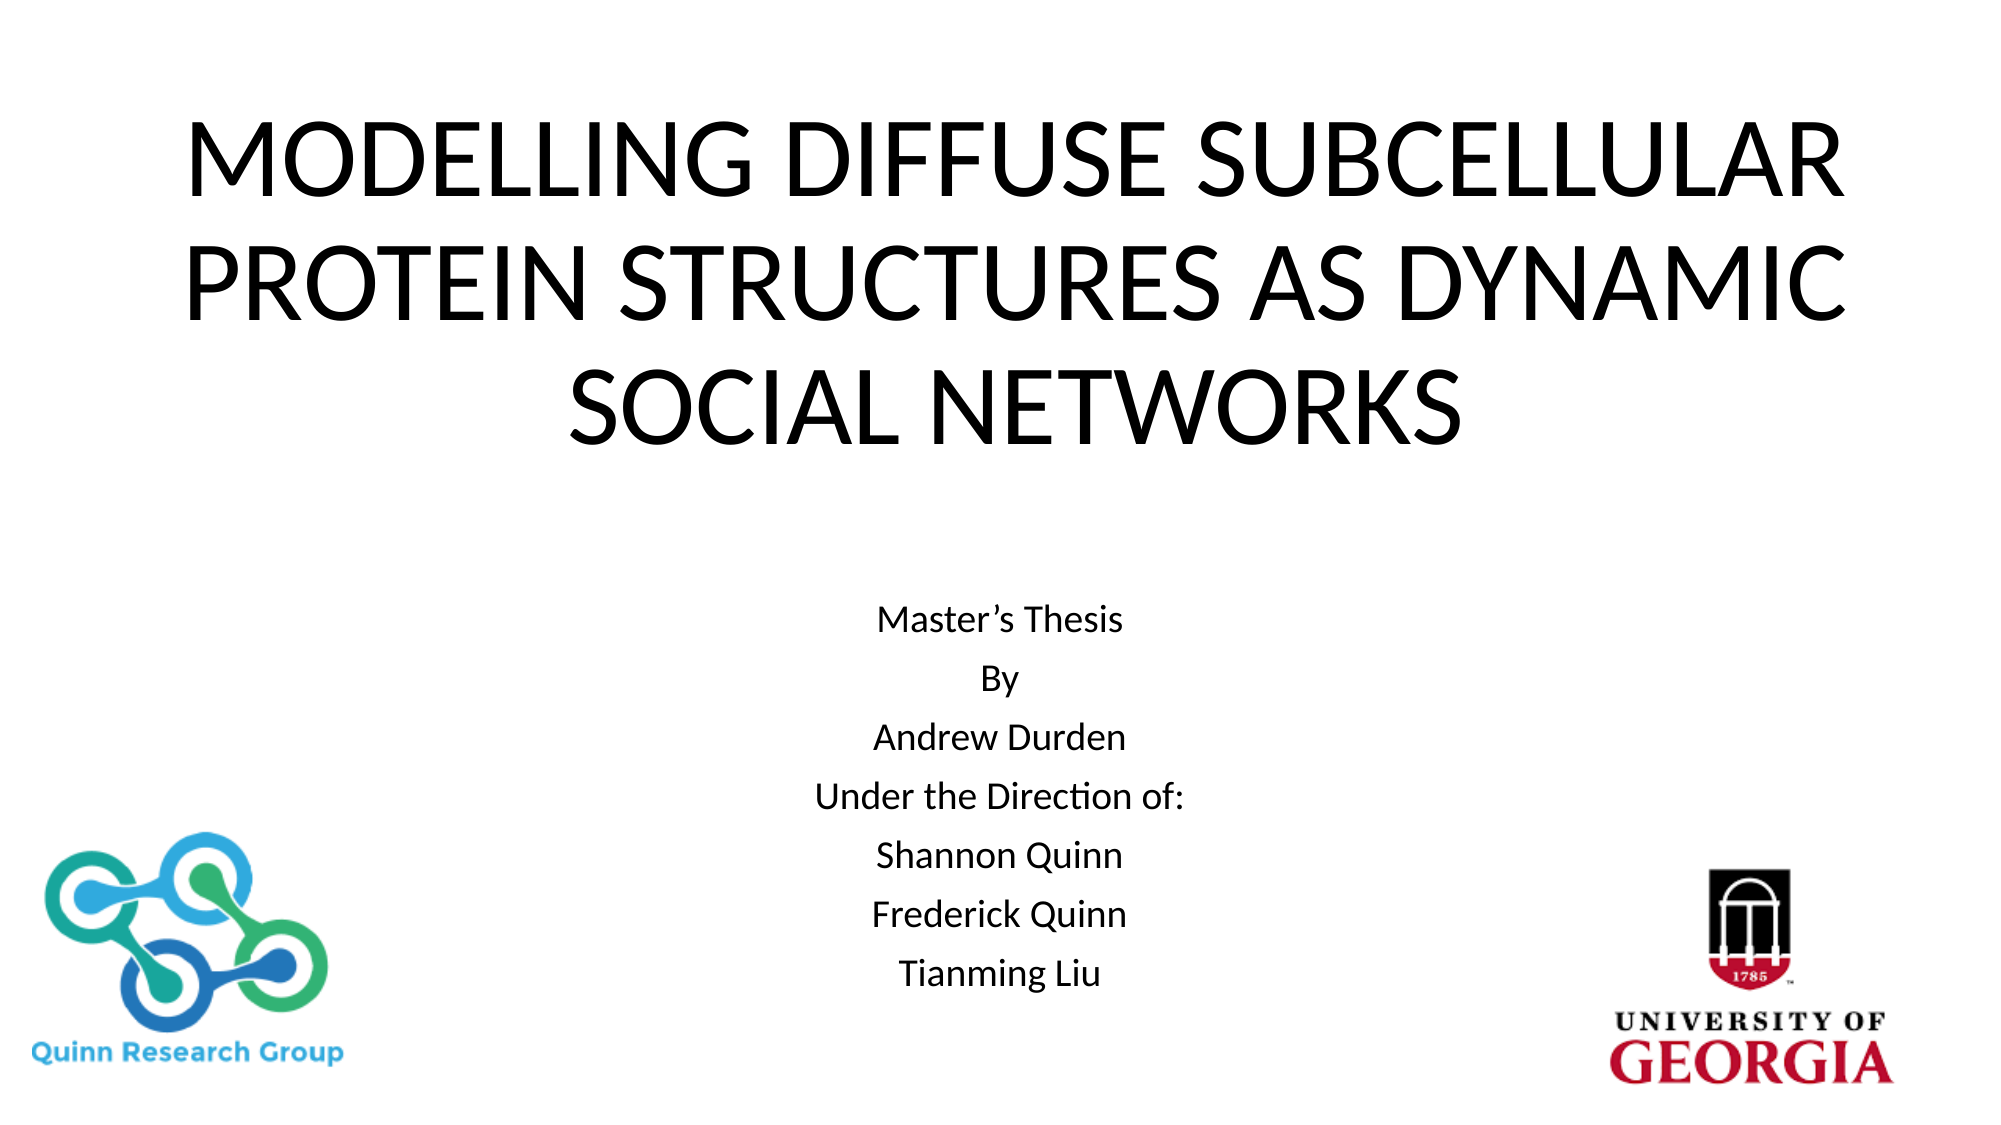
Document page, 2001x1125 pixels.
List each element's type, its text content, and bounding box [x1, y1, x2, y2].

title MODELLING DIFFUSE SUBCELLULAR PROTEIN STRUCTURES AS DYNAMIC SOCIAL NETWORKS [113, 85, 1919, 477]
subtitle Master’s Thesis By Andrew Durden Under the Direction of: Shannon Quinn Frederick Quinn Tianming Liu [249, 590, 1750, 1004]
picture [32, 801, 345, 1114]
picture [1507, 849, 1993, 1104]
